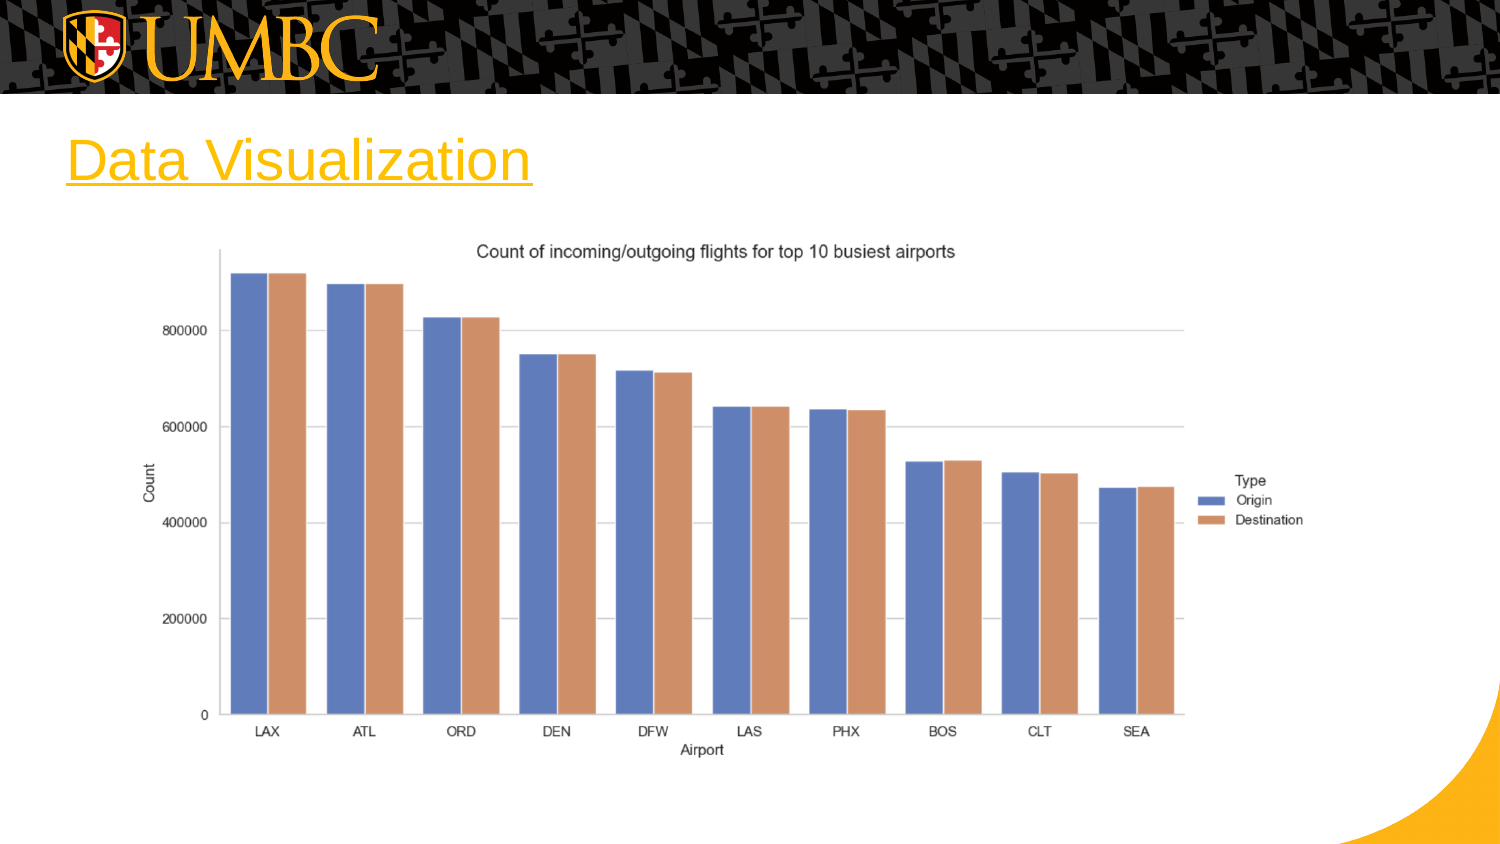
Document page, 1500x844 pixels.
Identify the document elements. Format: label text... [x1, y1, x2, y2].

title Data Visualization [51, 106, 1449, 201]
picture [131, 232, 1312, 776]
picture [0, 0, 1500, 94]
picture [1338, 679, 1500, 844]
